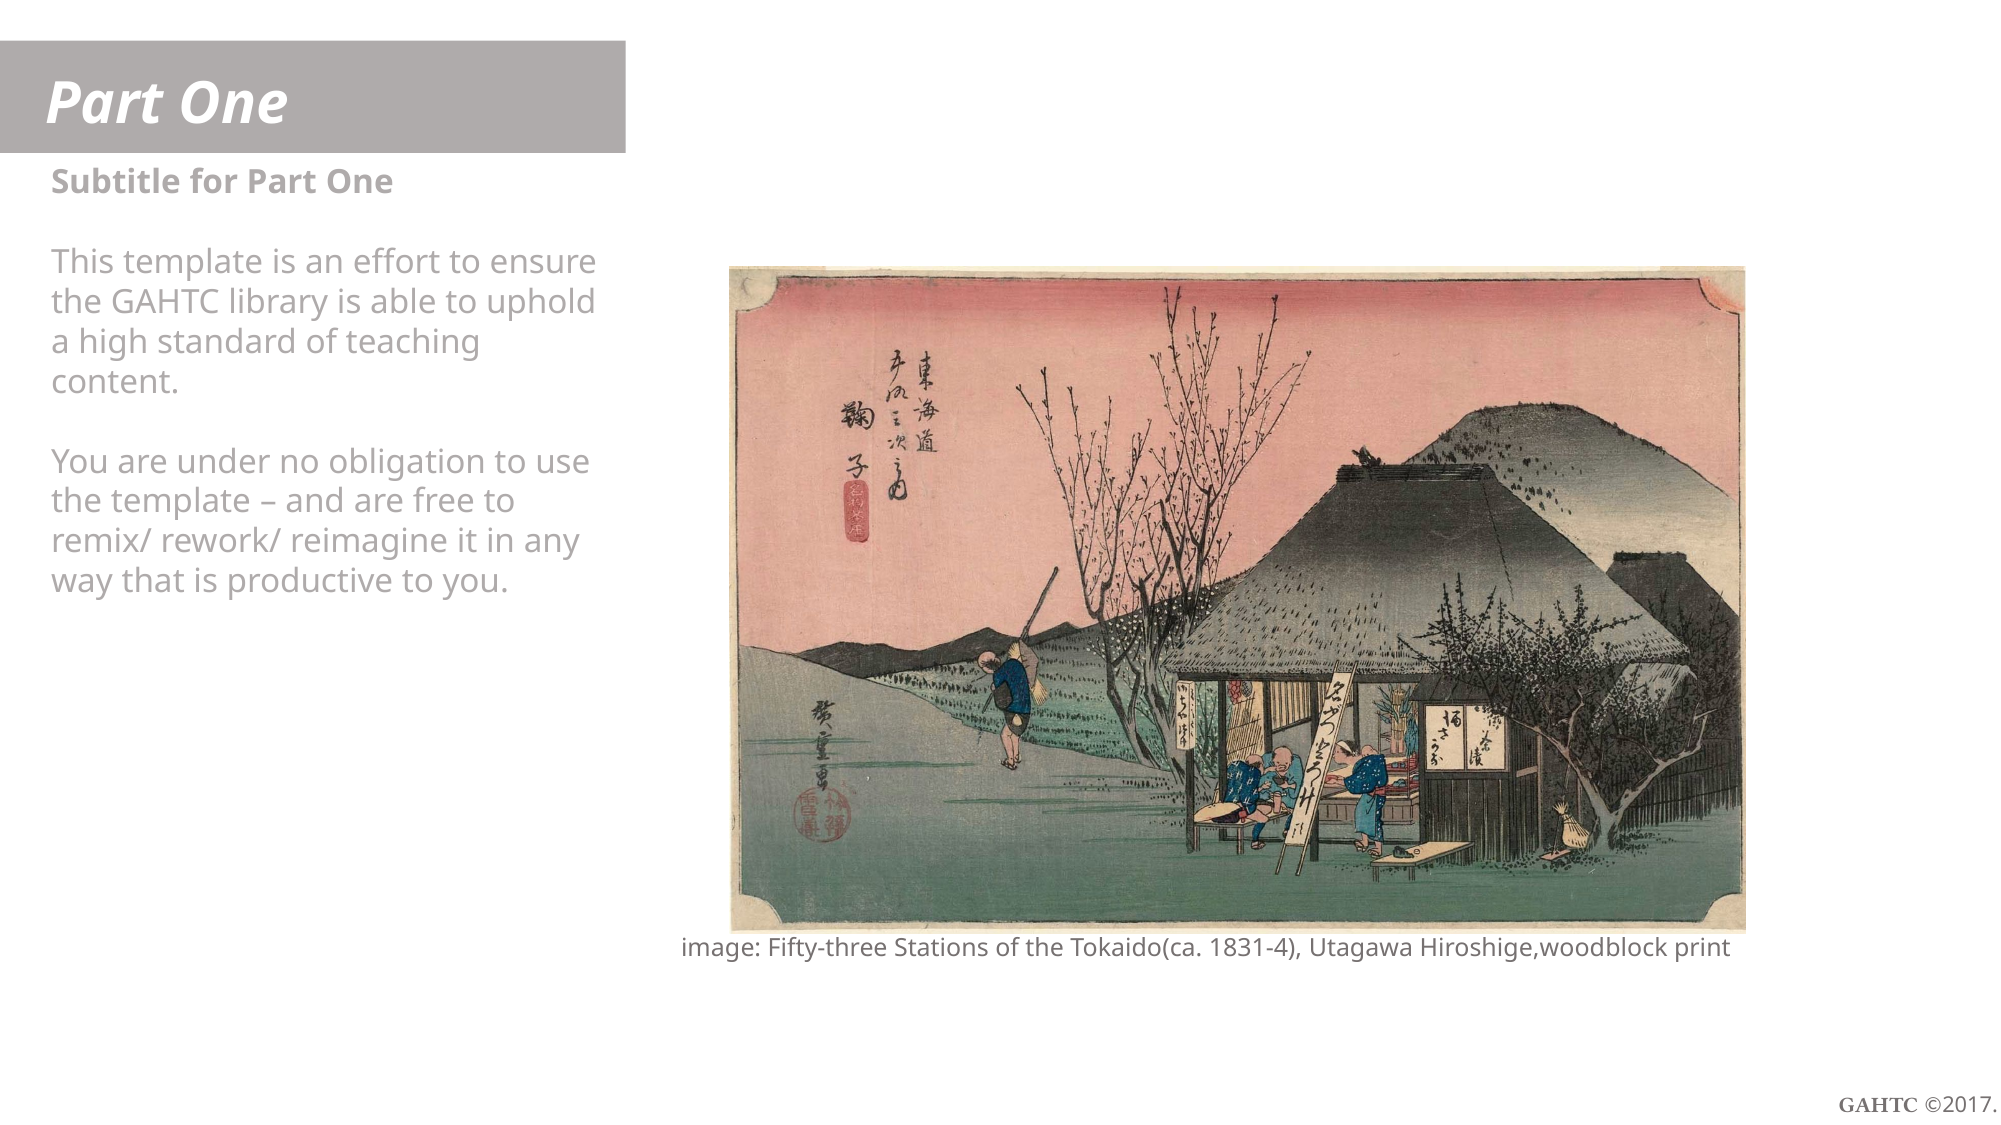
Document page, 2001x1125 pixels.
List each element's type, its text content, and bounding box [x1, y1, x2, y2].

picture [729, 266, 1746, 934]
text_box GAHTC ©2017. [1823, 1082, 2000, 1125]
text_box [0, 39, 627, 154]
text_box image: Fifty-three Stations of the Tokaido(ca. 1831-4), Utagawa Hiroshige,woodblock print [666, 923, 1748, 969]
text_box Subtitle for Part One This template is an effort to ensure the GAHTC library is able to uphold a high standard of teaching content. You are under no obligation to use the template – and are free to remix/ rework/ reimagine it in any way that is productive to you. [36, 152, 626, 607]
text_box Part One [30, 57, 626, 143]
